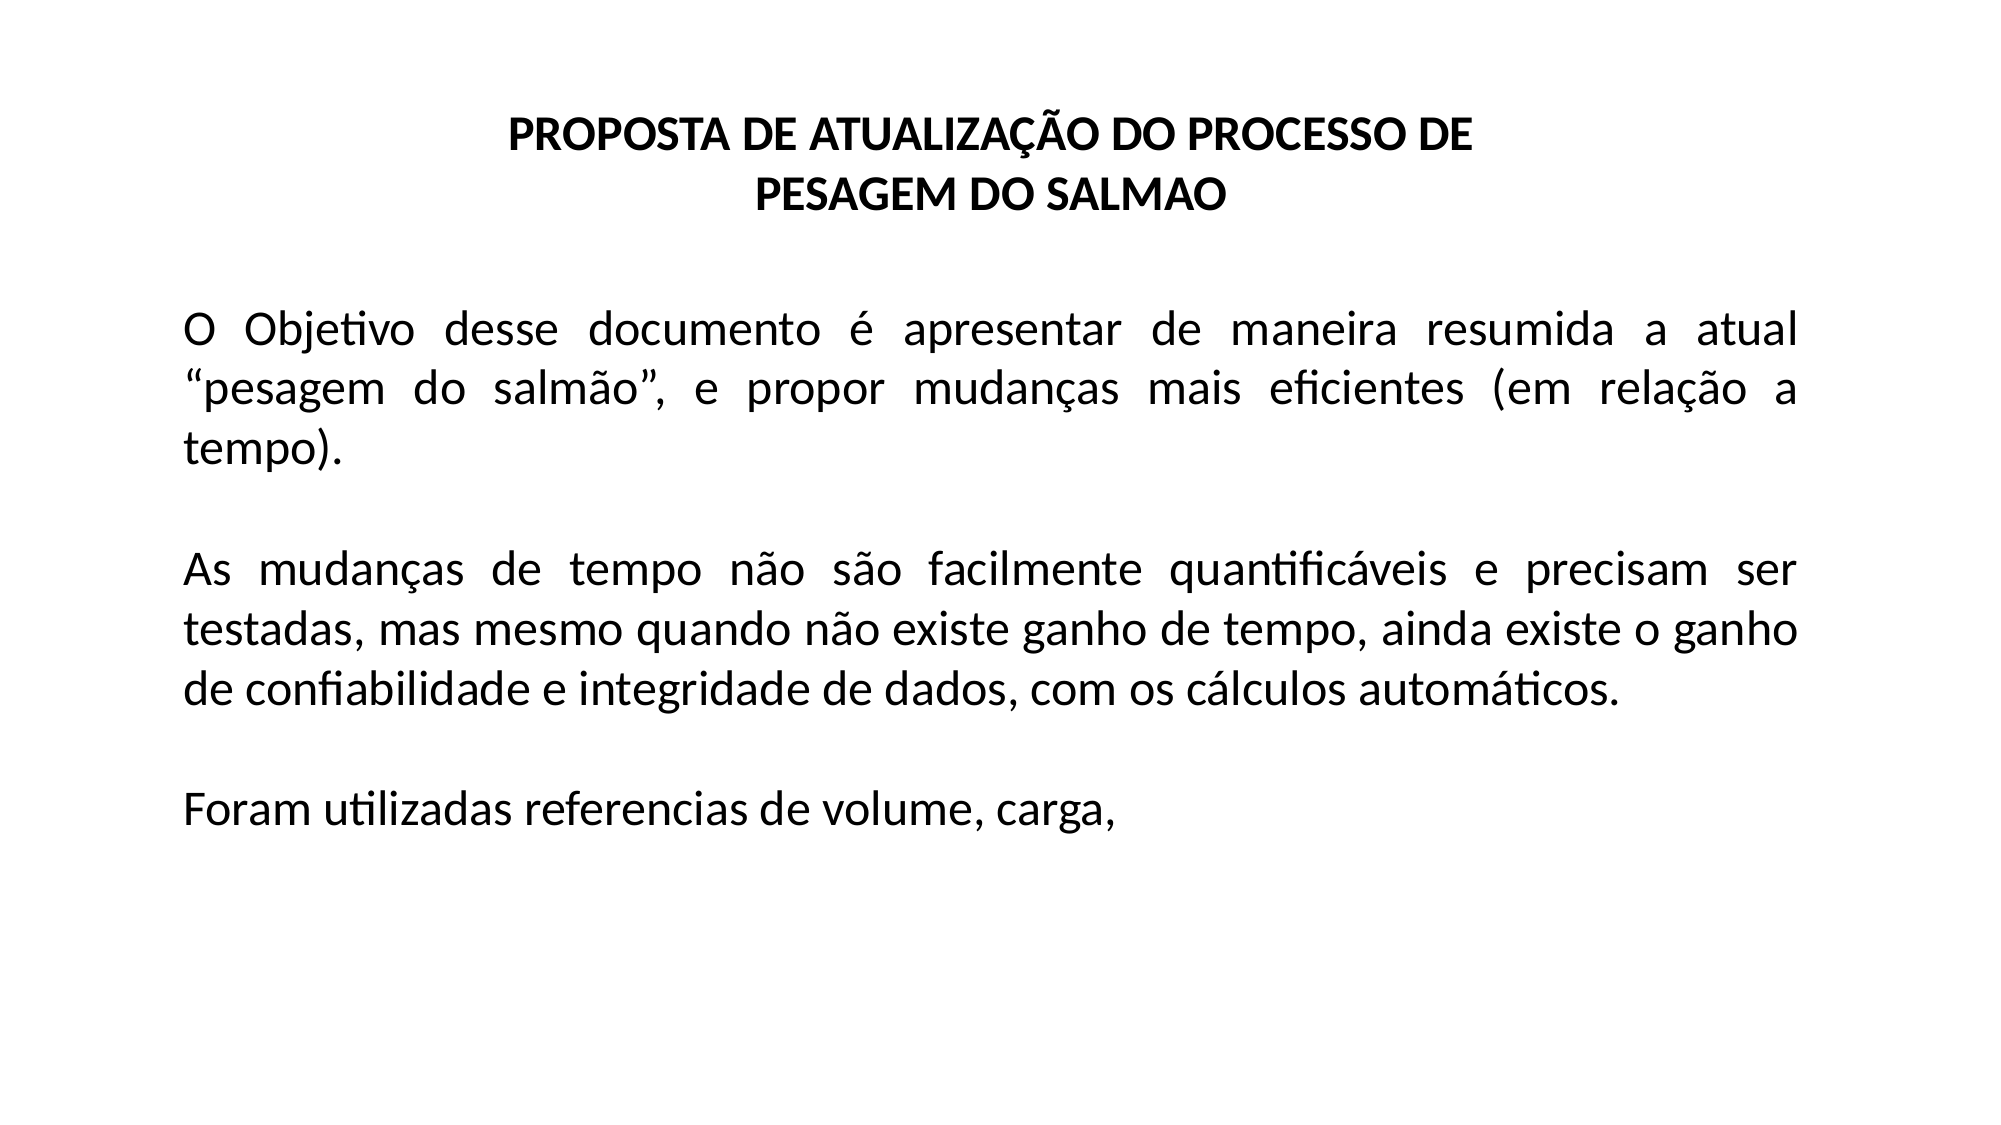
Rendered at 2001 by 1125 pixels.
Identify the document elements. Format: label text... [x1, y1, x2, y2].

text_box O Objetivo desse documento é apresentar de maneira resumida a atual “pesagem do salmão”, e propor mudanças mais eficientes (em relação a tempo). As mudanças de tempo não são facilmente quantificáveis e precisam ser testadas, mas mesmo quando não existe ganho de tempo, ainda existe o ganho de confiabilidade e integridade de dados, com os cálculos automáticos. Foram utilizadas referencias de volume, carga, [168, 287, 1815, 843]
text_box PROPOSTA DE ATUALIZAÇÃO DO PROCESSO DE PESAGEM DO SALMAO [392, 93, 1591, 228]
